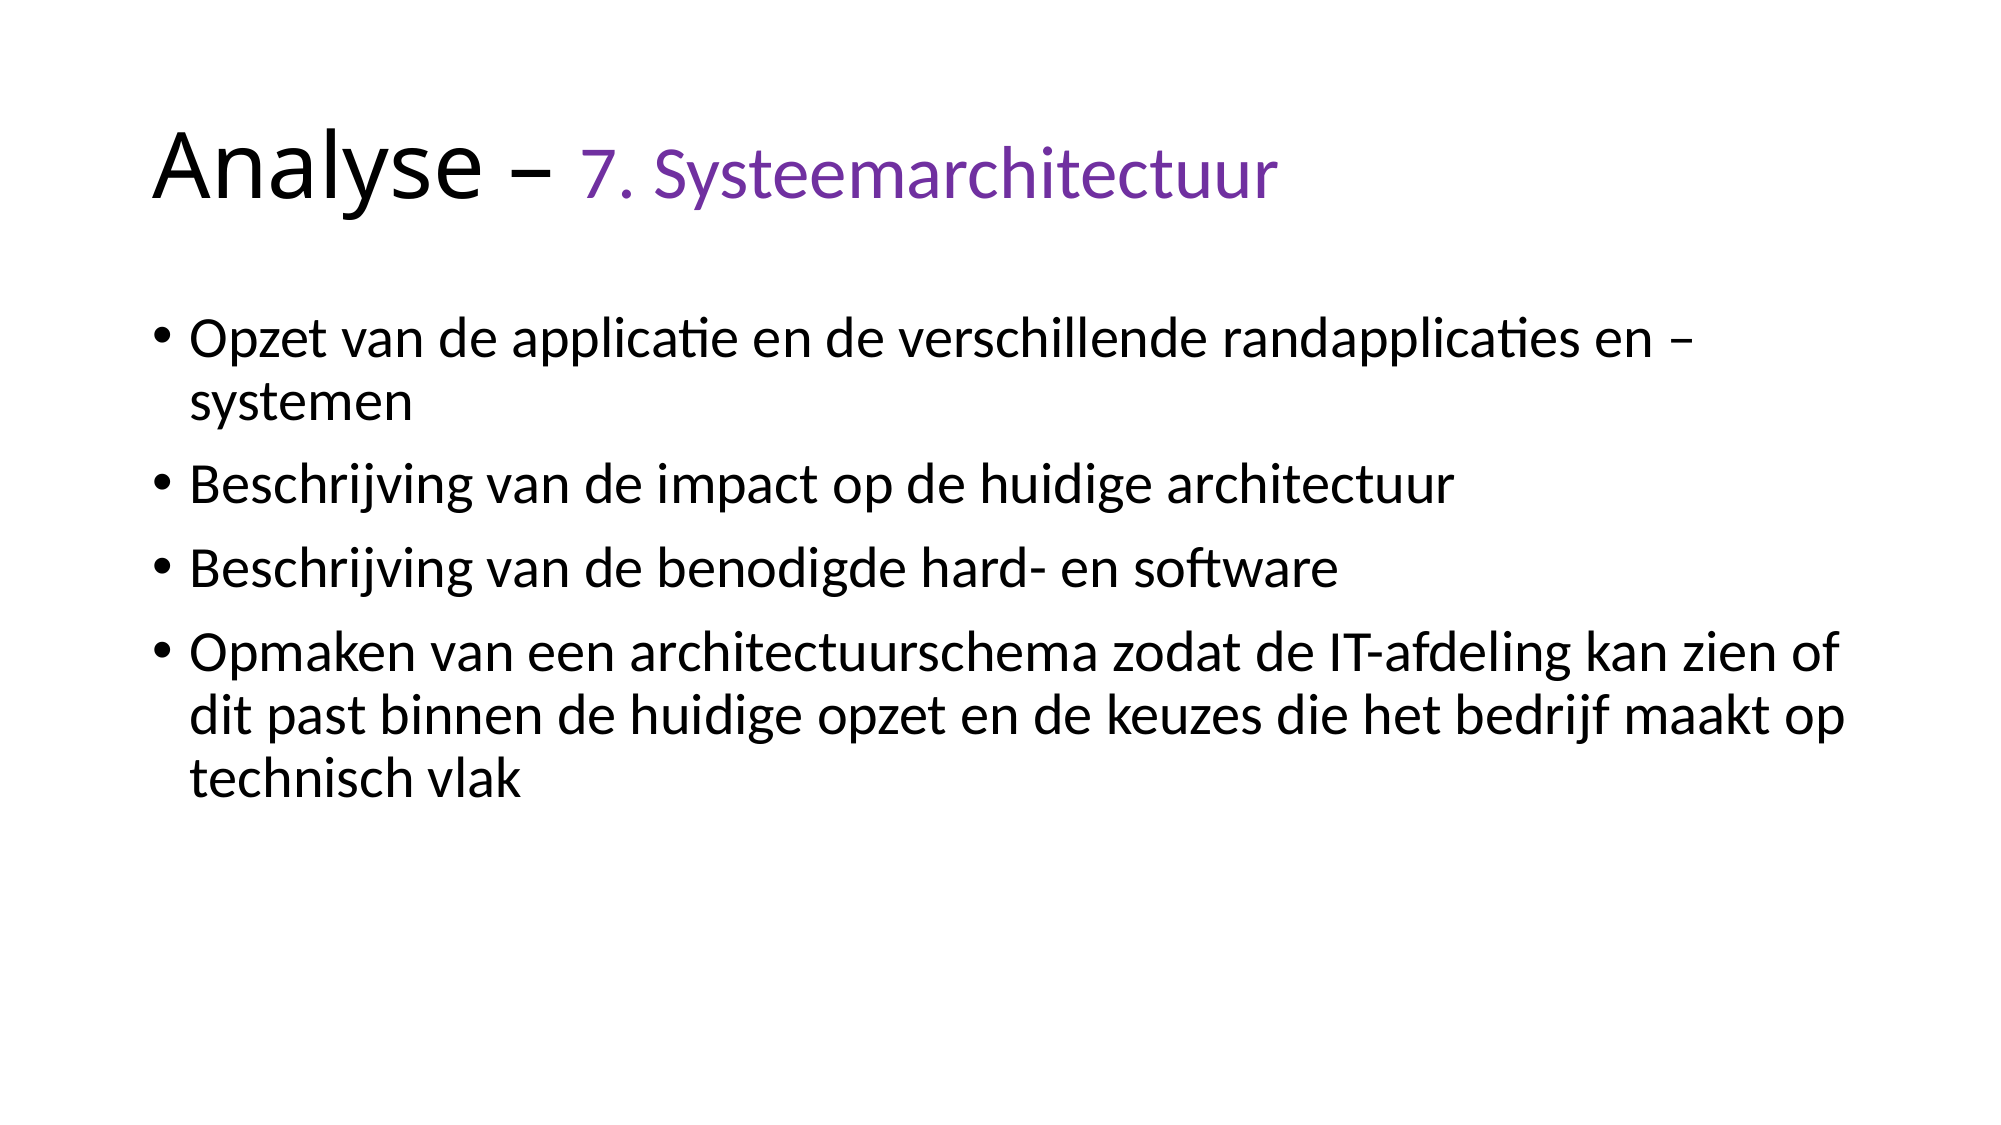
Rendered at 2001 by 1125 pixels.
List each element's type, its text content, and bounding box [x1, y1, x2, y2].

list Opzet van de applicatie en de verschillende randapplicaties en –systemen Beschrijving van de impact op de huidige architectuur Beschrijving van de benodigde hard- en software Opmaken van een architectuurschema zodat de IT-afdeling kan zien of dit past binnen de huidige opzet en de keuzes die het bedrijf maakt op technisch vlak [137, 299, 1863, 1014]
title Analyse – 7. Systeemarchitectuur [137, 59, 1863, 278]
